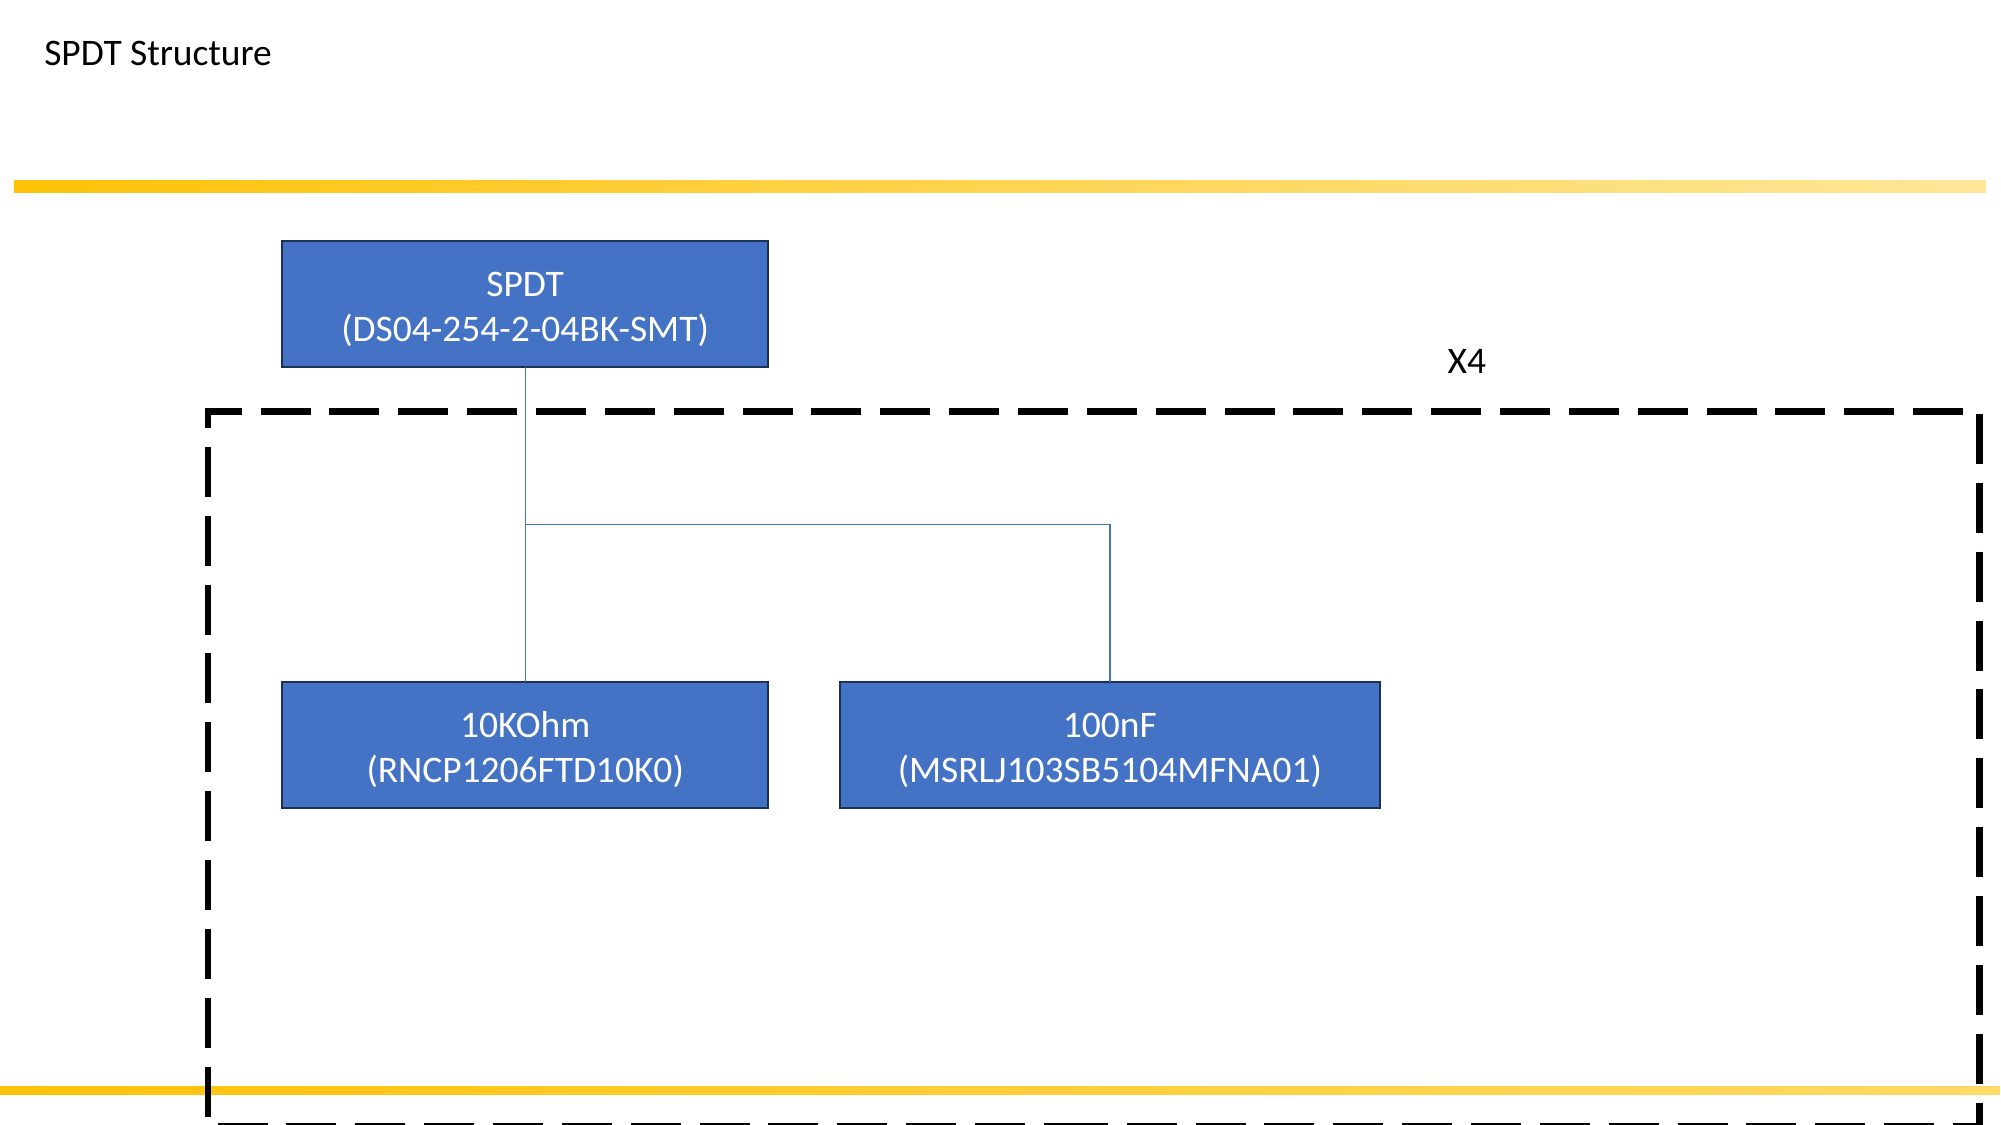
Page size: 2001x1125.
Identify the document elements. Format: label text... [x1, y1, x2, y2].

text_box SPDT (DS04-254-2-04BK-SMT) [281, 240, 660, 368]
text_box [207, 410, 1980, 1125]
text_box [599, 180, 605, 192]
text_box X4 [1432, 328, 1502, 389]
text_box SPDT Structure [29, 20, 288, 81]
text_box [660, 232, 975, 818]
